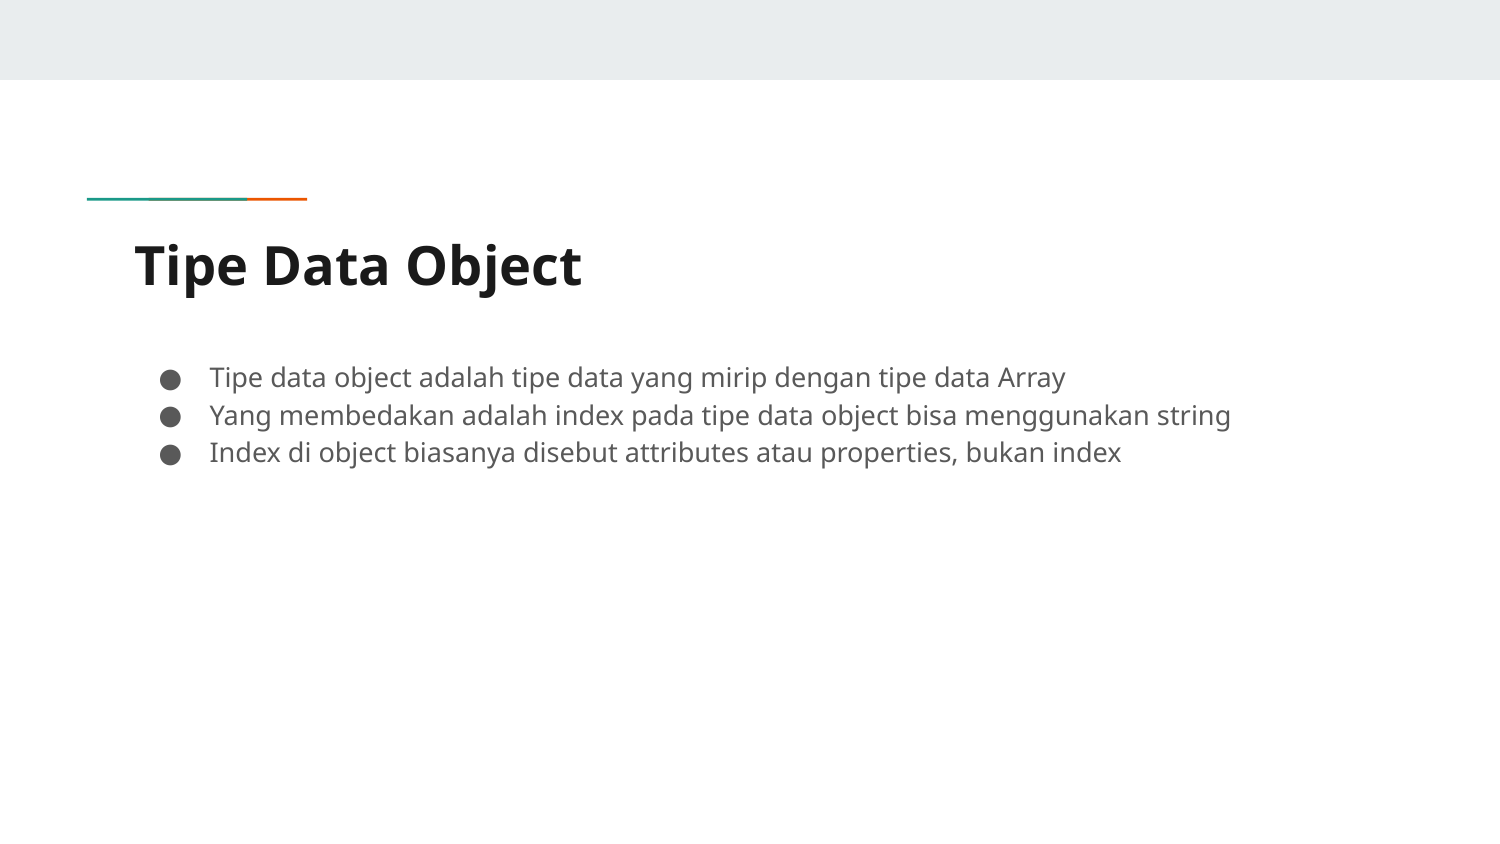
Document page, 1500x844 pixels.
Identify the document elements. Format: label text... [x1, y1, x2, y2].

title Tipe Data Object [119, 216, 1381, 305]
list Tipe data object adalah tipe data yang mirip dengan tipe data Array Yang membedakan adalah index pada tipe data object bisa menggunakan string Index di object biasanya disebut attributes atau properties, bukan index [119, 341, 1381, 712]
